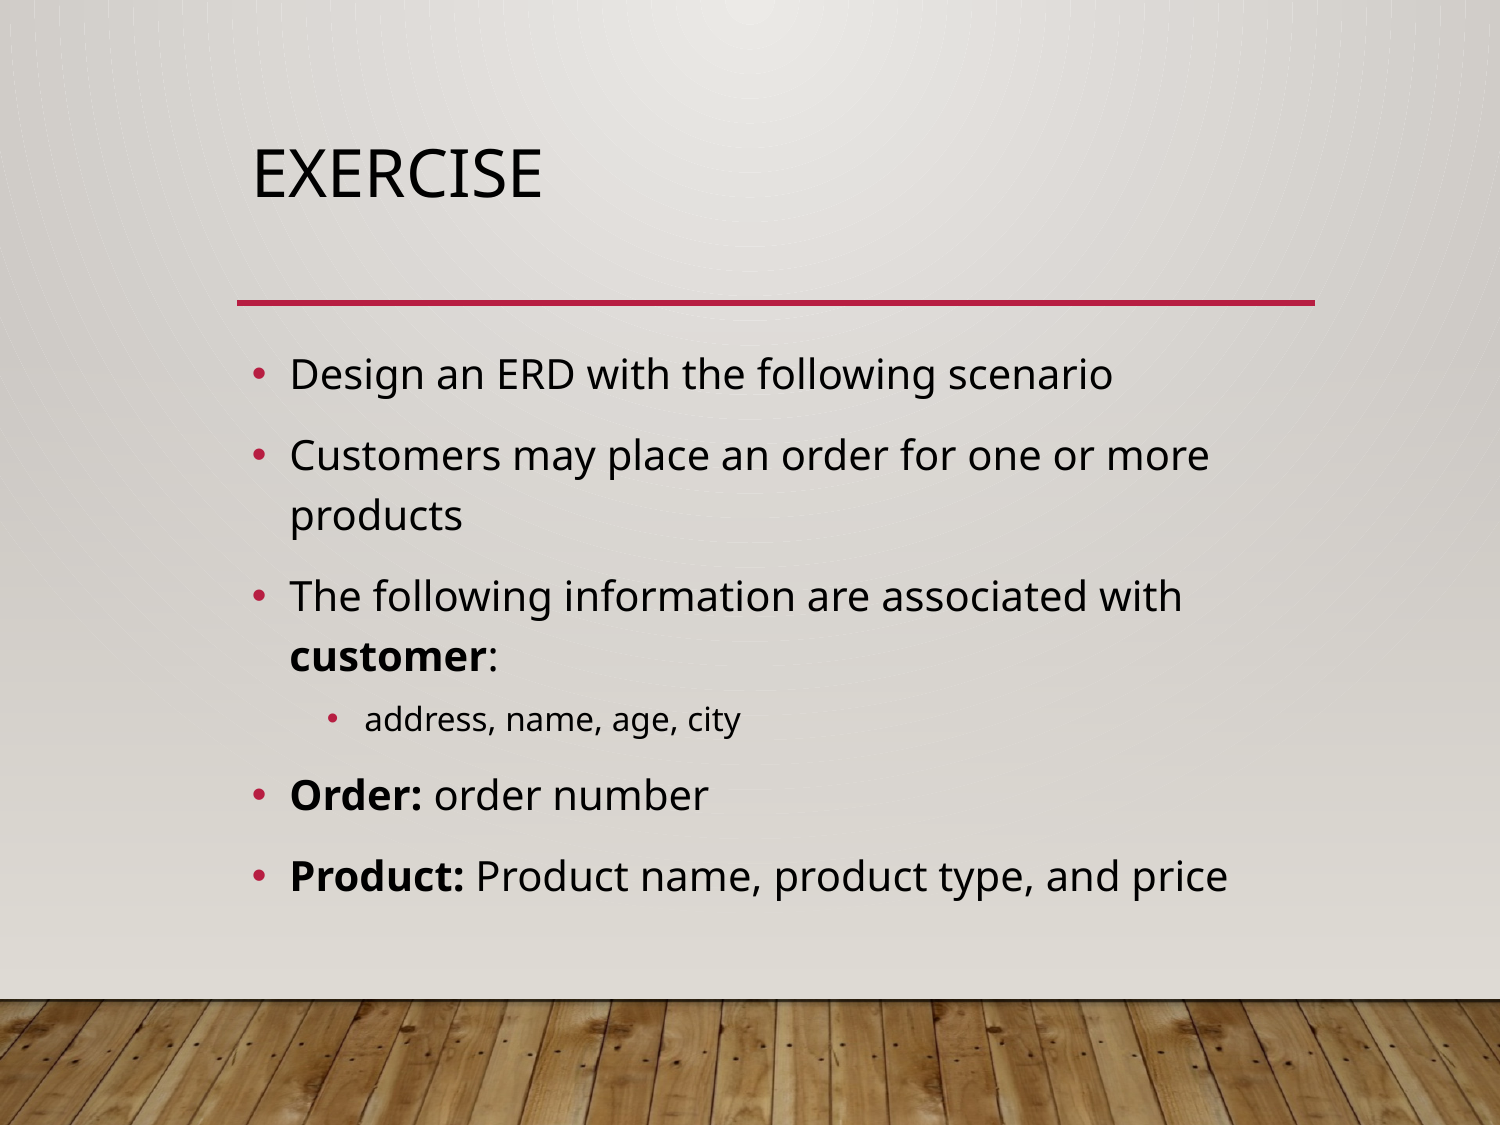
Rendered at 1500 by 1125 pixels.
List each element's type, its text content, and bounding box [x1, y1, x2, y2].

list Design an ERD with the following scenario Customers may place an order for one or more products The following information are associated with customer: address, name, age, city Order: order number Product: Product name, product type, and price [236, 330, 1315, 897]
picture [0, 999, 1500, 1125]
title Exercise [236, 131, 1315, 305]
